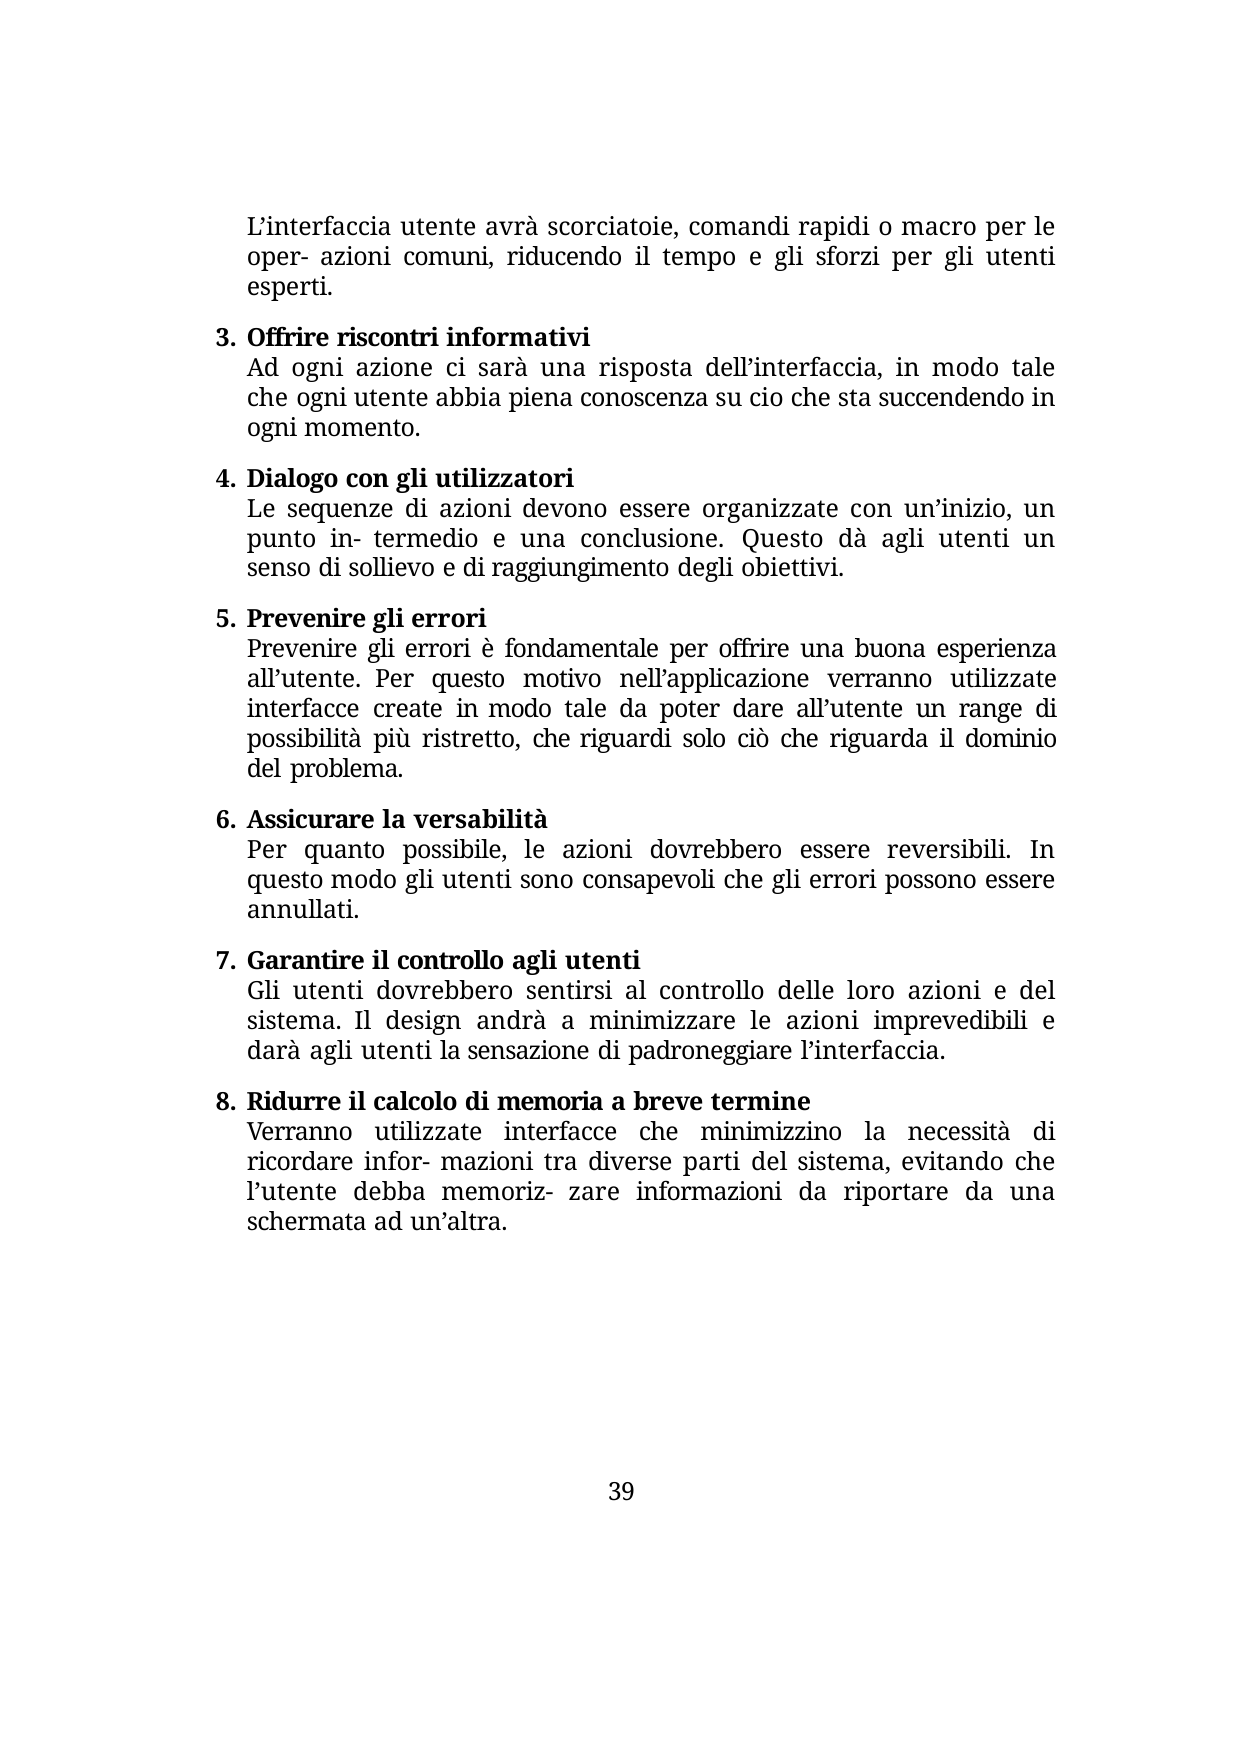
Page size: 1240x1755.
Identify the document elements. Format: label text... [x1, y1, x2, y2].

slide_number 30 [601, 1474, 641, 1755]
text_box L’interfaccia utente avrà scorciatoie, comandi rapidi o macro per le oper- azioni comuni, riducendo il tempo e gli sforzi per gli utenti esperti. Offrire riscontri informativi Ad ogni azione ci sarà una risposta dell’interfaccia, in modo tale che ogni utente abbia piena conoscenza su cio che sta succendendo in ogni momento. Dialogo con gli utilizzatori Le sequenze di azioni devono essere organizzate con un’inizio, un punto in- termedio e una conclusione. Questo dà agli utenti un senso di sollievo e di raggiungimento degli obiettivi. Prevenire gli errori Prevenire gli errori è fondamentale per offrire una buona esperienza all’utente. Per questo motivo nell’applicazione verranno utilizzate interfacce create in modo tale da poter dare all’utente un range di possibilità più ristretto, che riguardi solo ciò che riguarda il dominio del problema. Assicurare la versabilità Per quanto possibile, le azioni dovrebbero essere reversibili. In questo modo gli utenti sono consapevoli che gli errori possono essere annullati. Garantire il controllo agli utenti Gli utenti dovrebbero sentirsi al controllo delle loro azioni e del sistema. Il design andrà a minimizzare le azioni imprevedibili e darà agli utenti la sensazione di padroneggiare l’interfaccia. Ridurre il calcolo di memoria a breve termine Verranno utilizzate interfacce che minimizzino la necessità di ricordare infor- mazioni tra diverse parti del sistema, evitando che l’utente debba memoriz- zare informazioni da riportare da una schermata ad un’altra. [213, 208, 1059, 1236]
